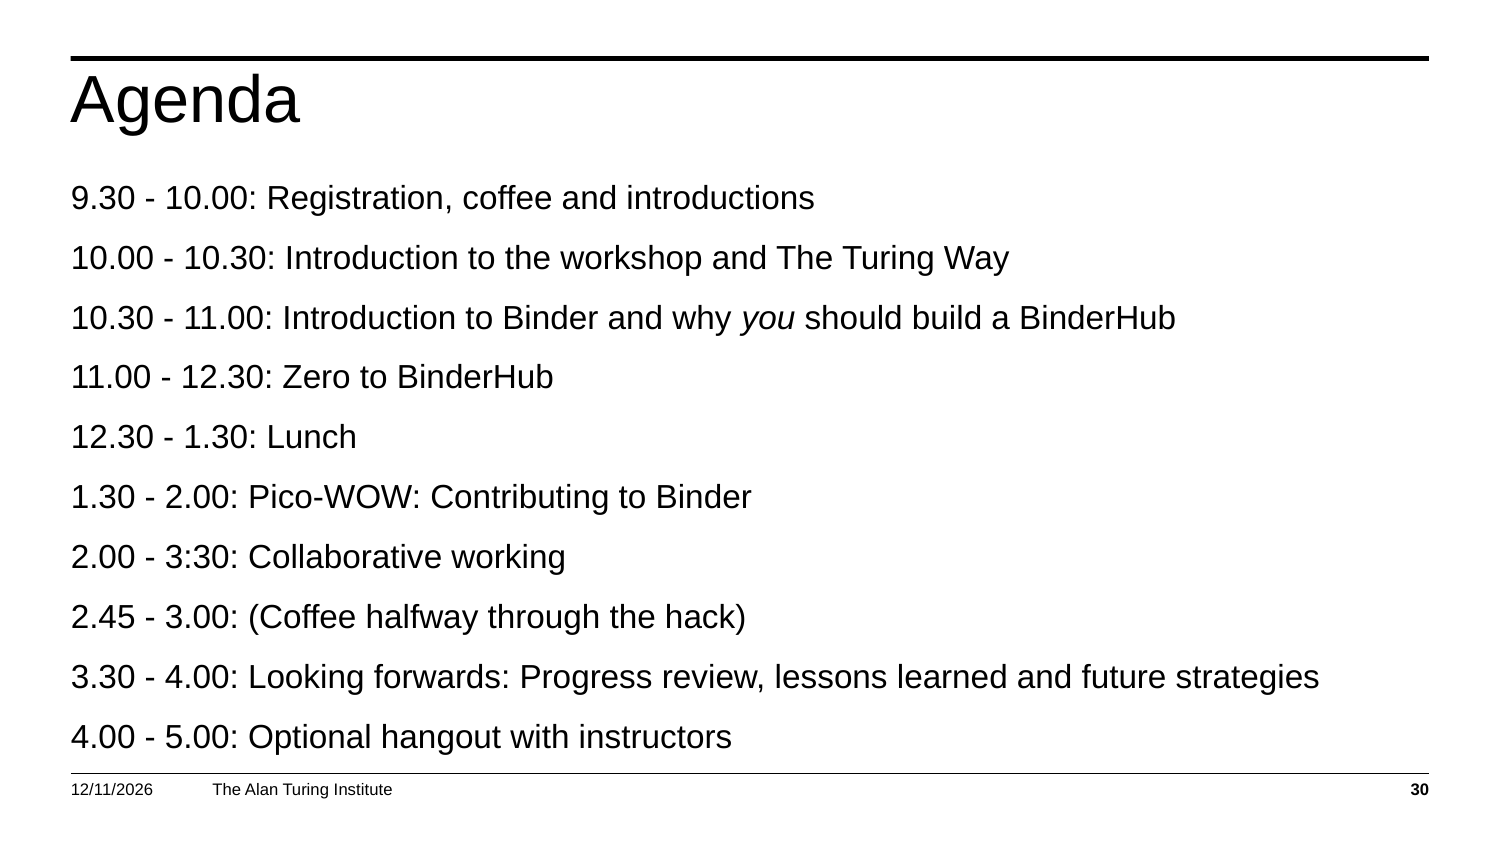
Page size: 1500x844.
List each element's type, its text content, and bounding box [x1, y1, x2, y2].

slide_number 30 [1340, 774, 1430, 799]
text_box 9.30 - 10.00: Registration, coffee and introductions 10.00 - 10.30: Introduction to the workshop and The Turing Way 10.30 - 11.00: Introduction to Binder and why you should build a BinderHub 11.00 - 12.30: Zero to BinderHub 12.30 - 1.30: Lunch 1.30 - 2.00: Pico-WOW: Contributing to Binder 2.00 - 3:30: Collaborative working 2.45 - 3.00: (Coffee halfway through the hack) 3.30 - 4.00: Looking forwards: Progress review, lessons learned and future strategies 4.00 - 5.00: Optional hangout with instructors [70, 156, 1471, 664]
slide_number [70, 774, 207, 799]
title Agenda [70, 55, 1430, 156]
